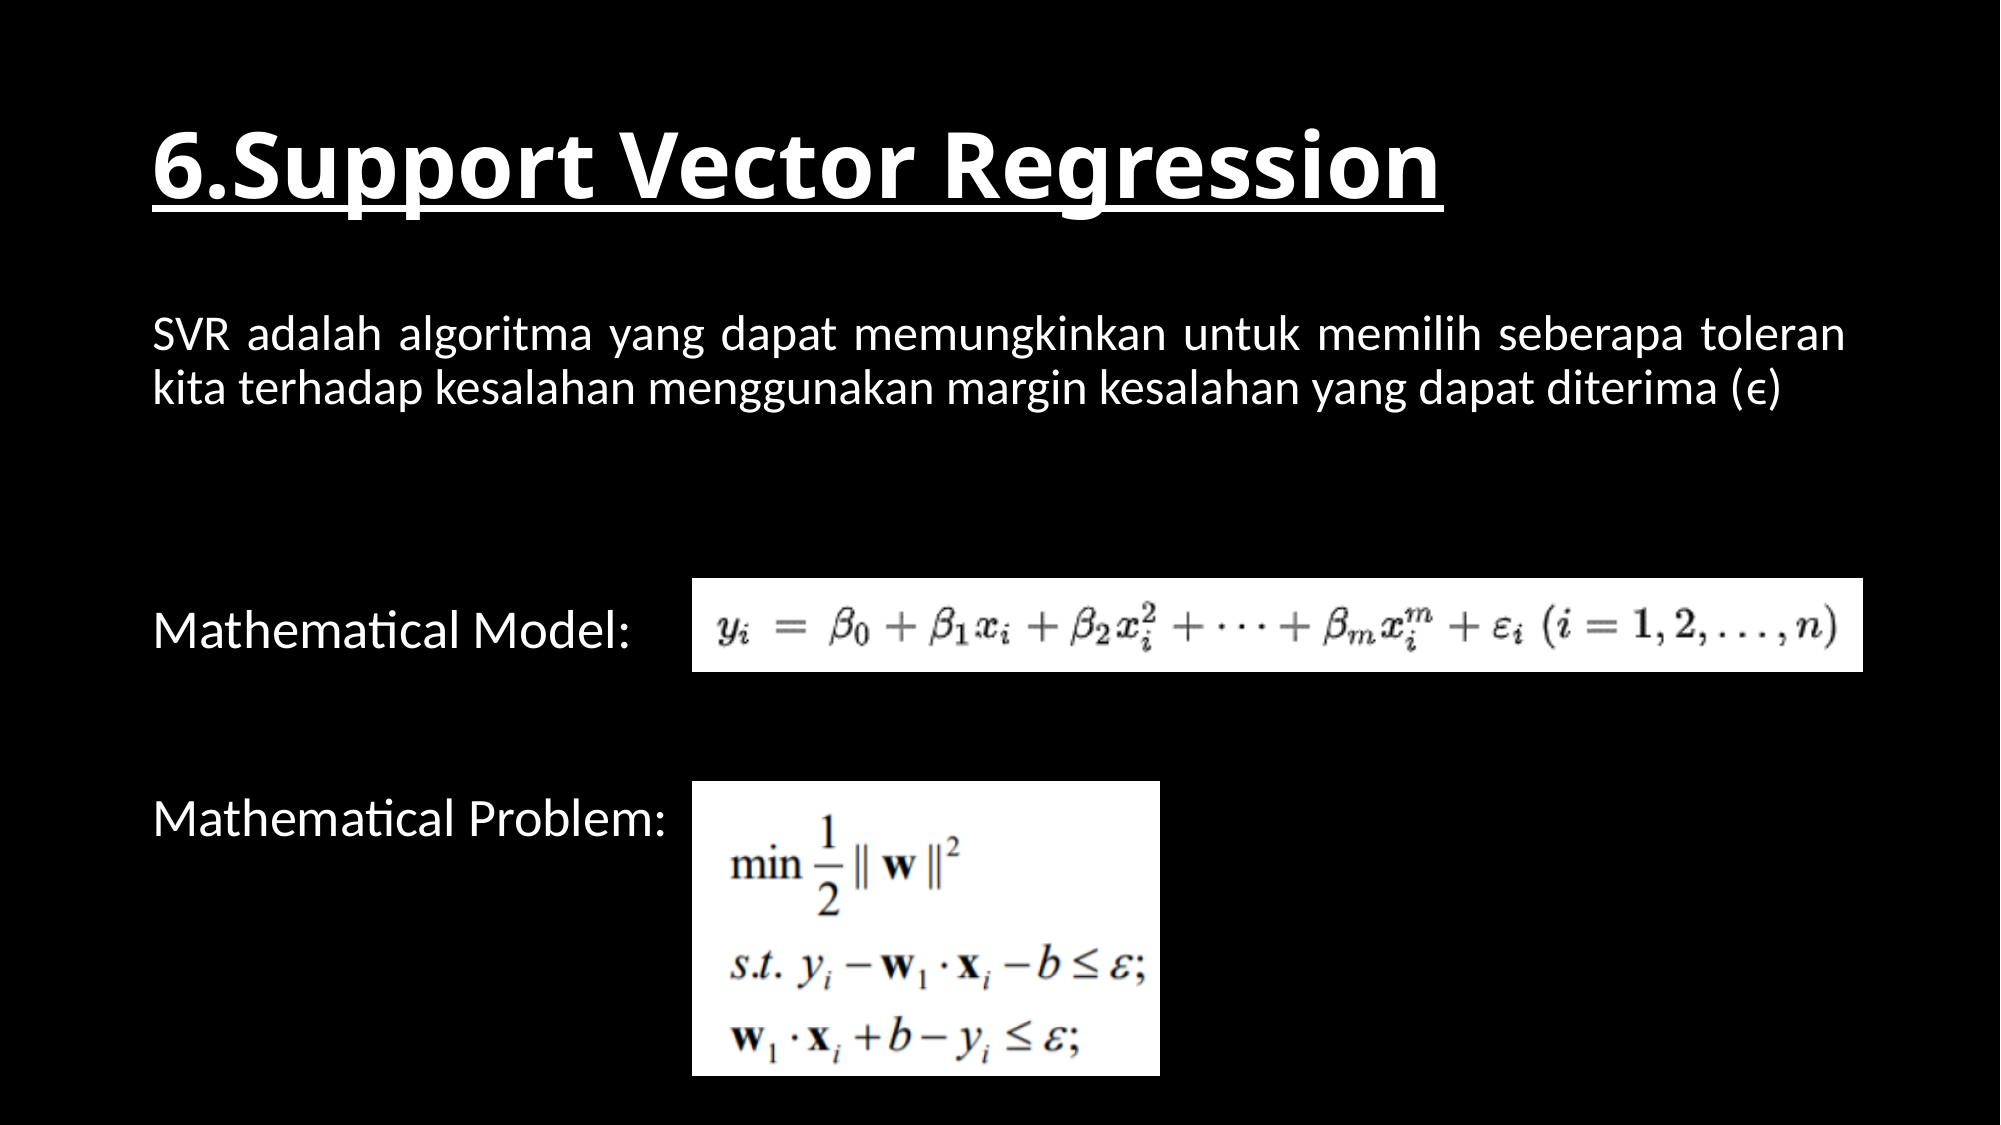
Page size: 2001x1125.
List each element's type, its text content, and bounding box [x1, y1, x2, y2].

picture [692, 578, 1863, 672]
list SVR adalah algoritma yang dapat memungkinkan untuk memilih seberapa toleran kita terhadap kesalahan menggunakan margin kesalahan yang dapat diterima (ϵ) [137, 299, 1863, 456]
picture [692, 781, 1160, 1076]
title 6.Support Vector Regression [137, 59, 1863, 278]
text_box Mathematical Problem: [137, 781, 692, 908]
text_box Mathematical Model: [137, 593, 650, 670]
